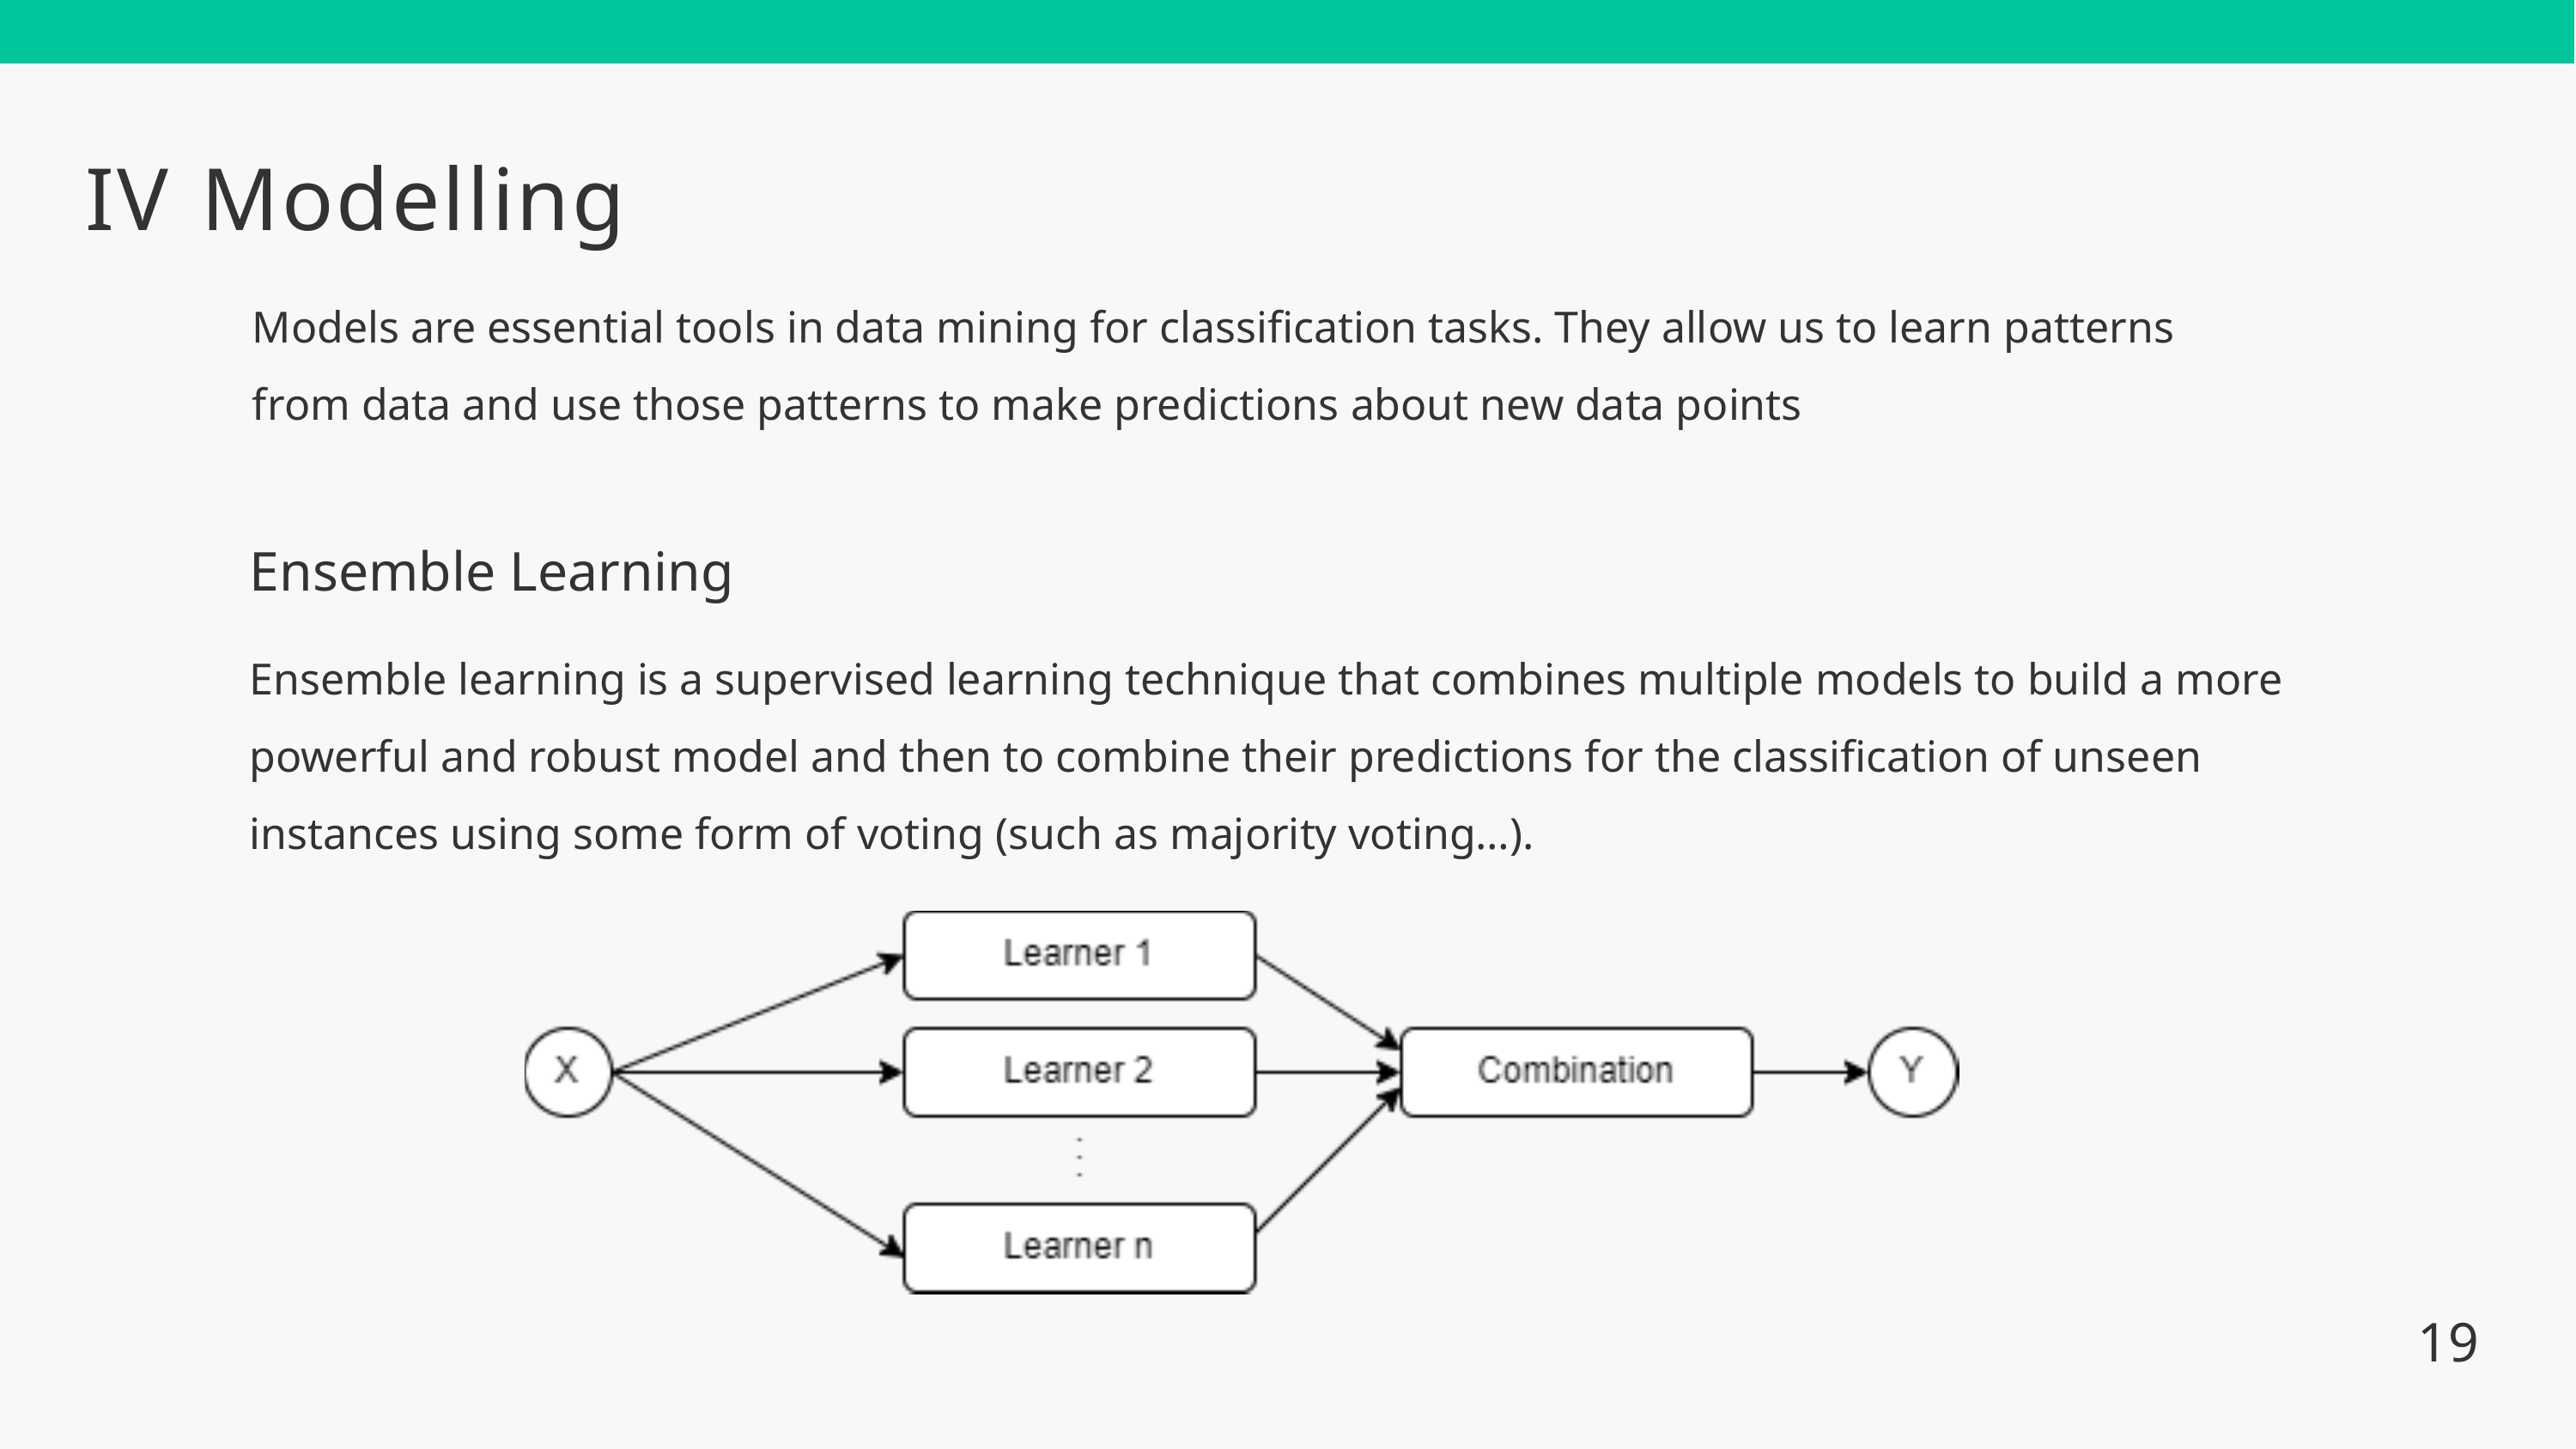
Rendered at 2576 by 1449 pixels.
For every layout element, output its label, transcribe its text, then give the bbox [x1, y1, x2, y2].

text_box Ensemble Learning [249, 516, 1006, 603]
text_box 19 [2383, 1286, 2480, 1373]
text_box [0, 0, 2575, 64]
text_box Models are essential tools in data mining for classification tasks. They allow us to learn patterns from data and use those patterns to make predictions about new data points [252, 274, 2240, 429]
text_box [524, 911, 1959, 1294]
text_box IV [70, 144, 185, 248]
text_box Modelling [201, 144, 1694, 248]
text_box Ensemble learning is a supervised learning technique that combines multiple models to build a more powerful and robust model and then to combine their predictions for the classification of unseen instances using some form of voting (such as majority voting…). [249, 626, 2312, 858]
